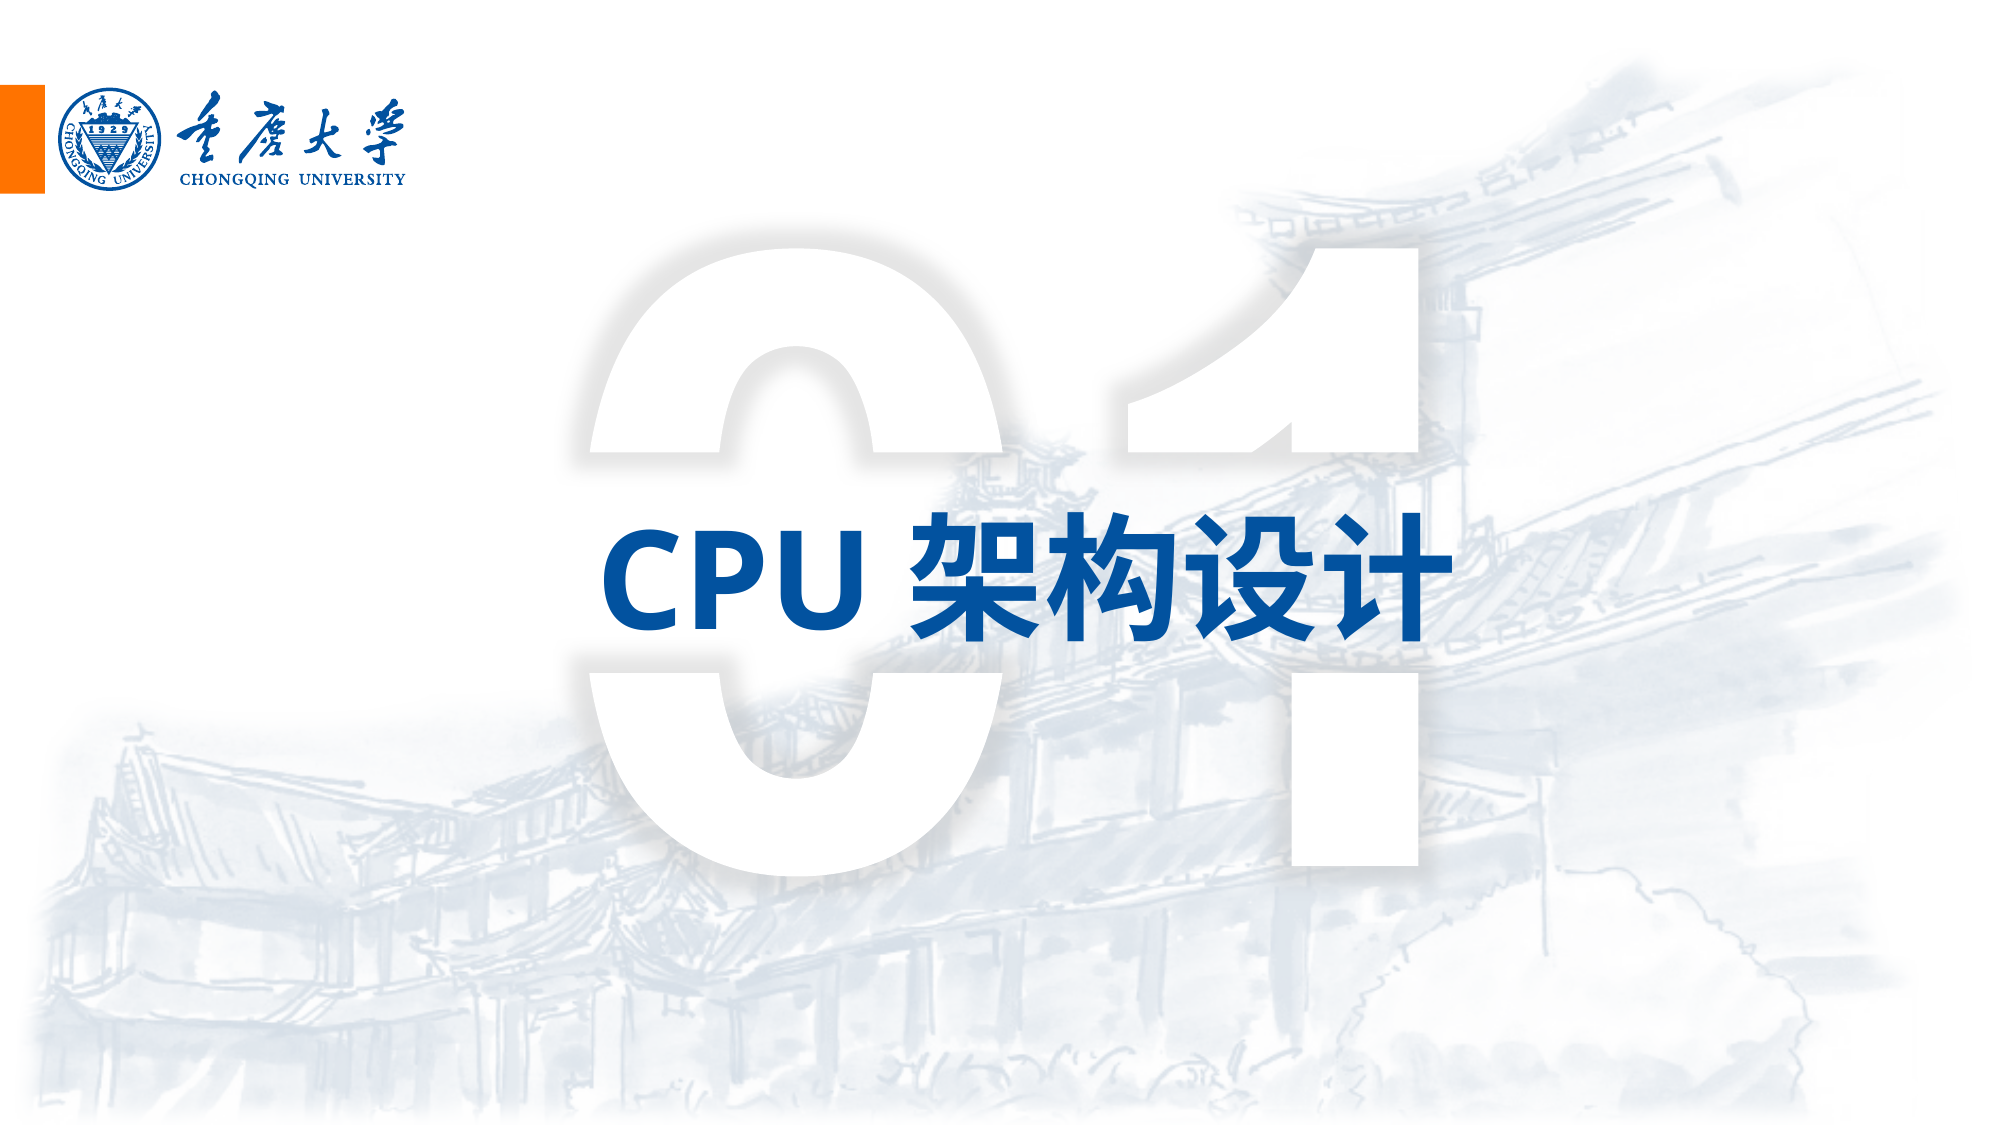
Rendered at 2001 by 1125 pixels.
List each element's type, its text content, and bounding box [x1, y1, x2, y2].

list CPU架构设计 [342, 494, 1711, 655]
